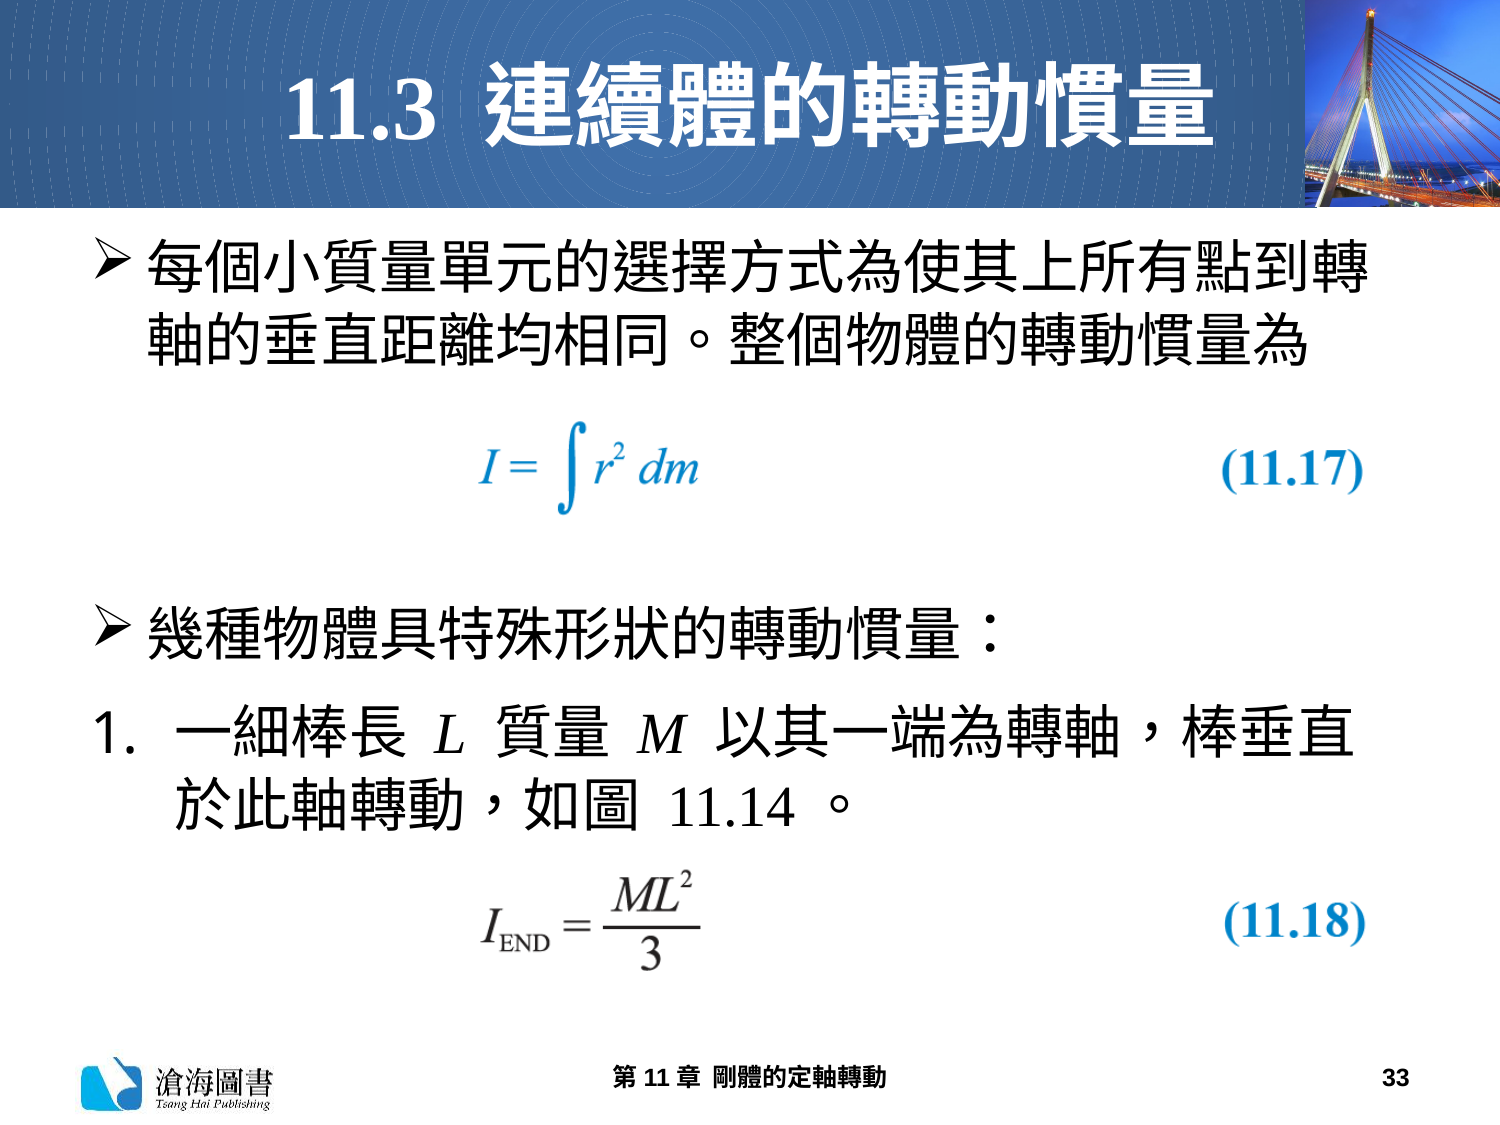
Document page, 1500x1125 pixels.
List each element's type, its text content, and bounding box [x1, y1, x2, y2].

picture [1305, 0, 1500, 207]
picture [454, 852, 1373, 982]
picture [454, 408, 1365, 529]
footer 第11章 剛體的定軸轉動 [512, 1046, 988, 1107]
list 每個小質量單元的選擇方式為使其上所有點到轉軸的垂直距離均相同。整個物體的轉動慣量為 幾種物體具特殊形狀的轉動慣量： 一細棒長 L 質量 M 以其一端為轉軸，棒垂直於此軸轉動，如圖 11.14。 [75, 219, 1425, 1043]
slide_number 33 [1074, 1046, 1425, 1107]
title 11.3 連續體的轉動慣量 [75, 21, 1425, 185]
picture [75, 1049, 274, 1118]
